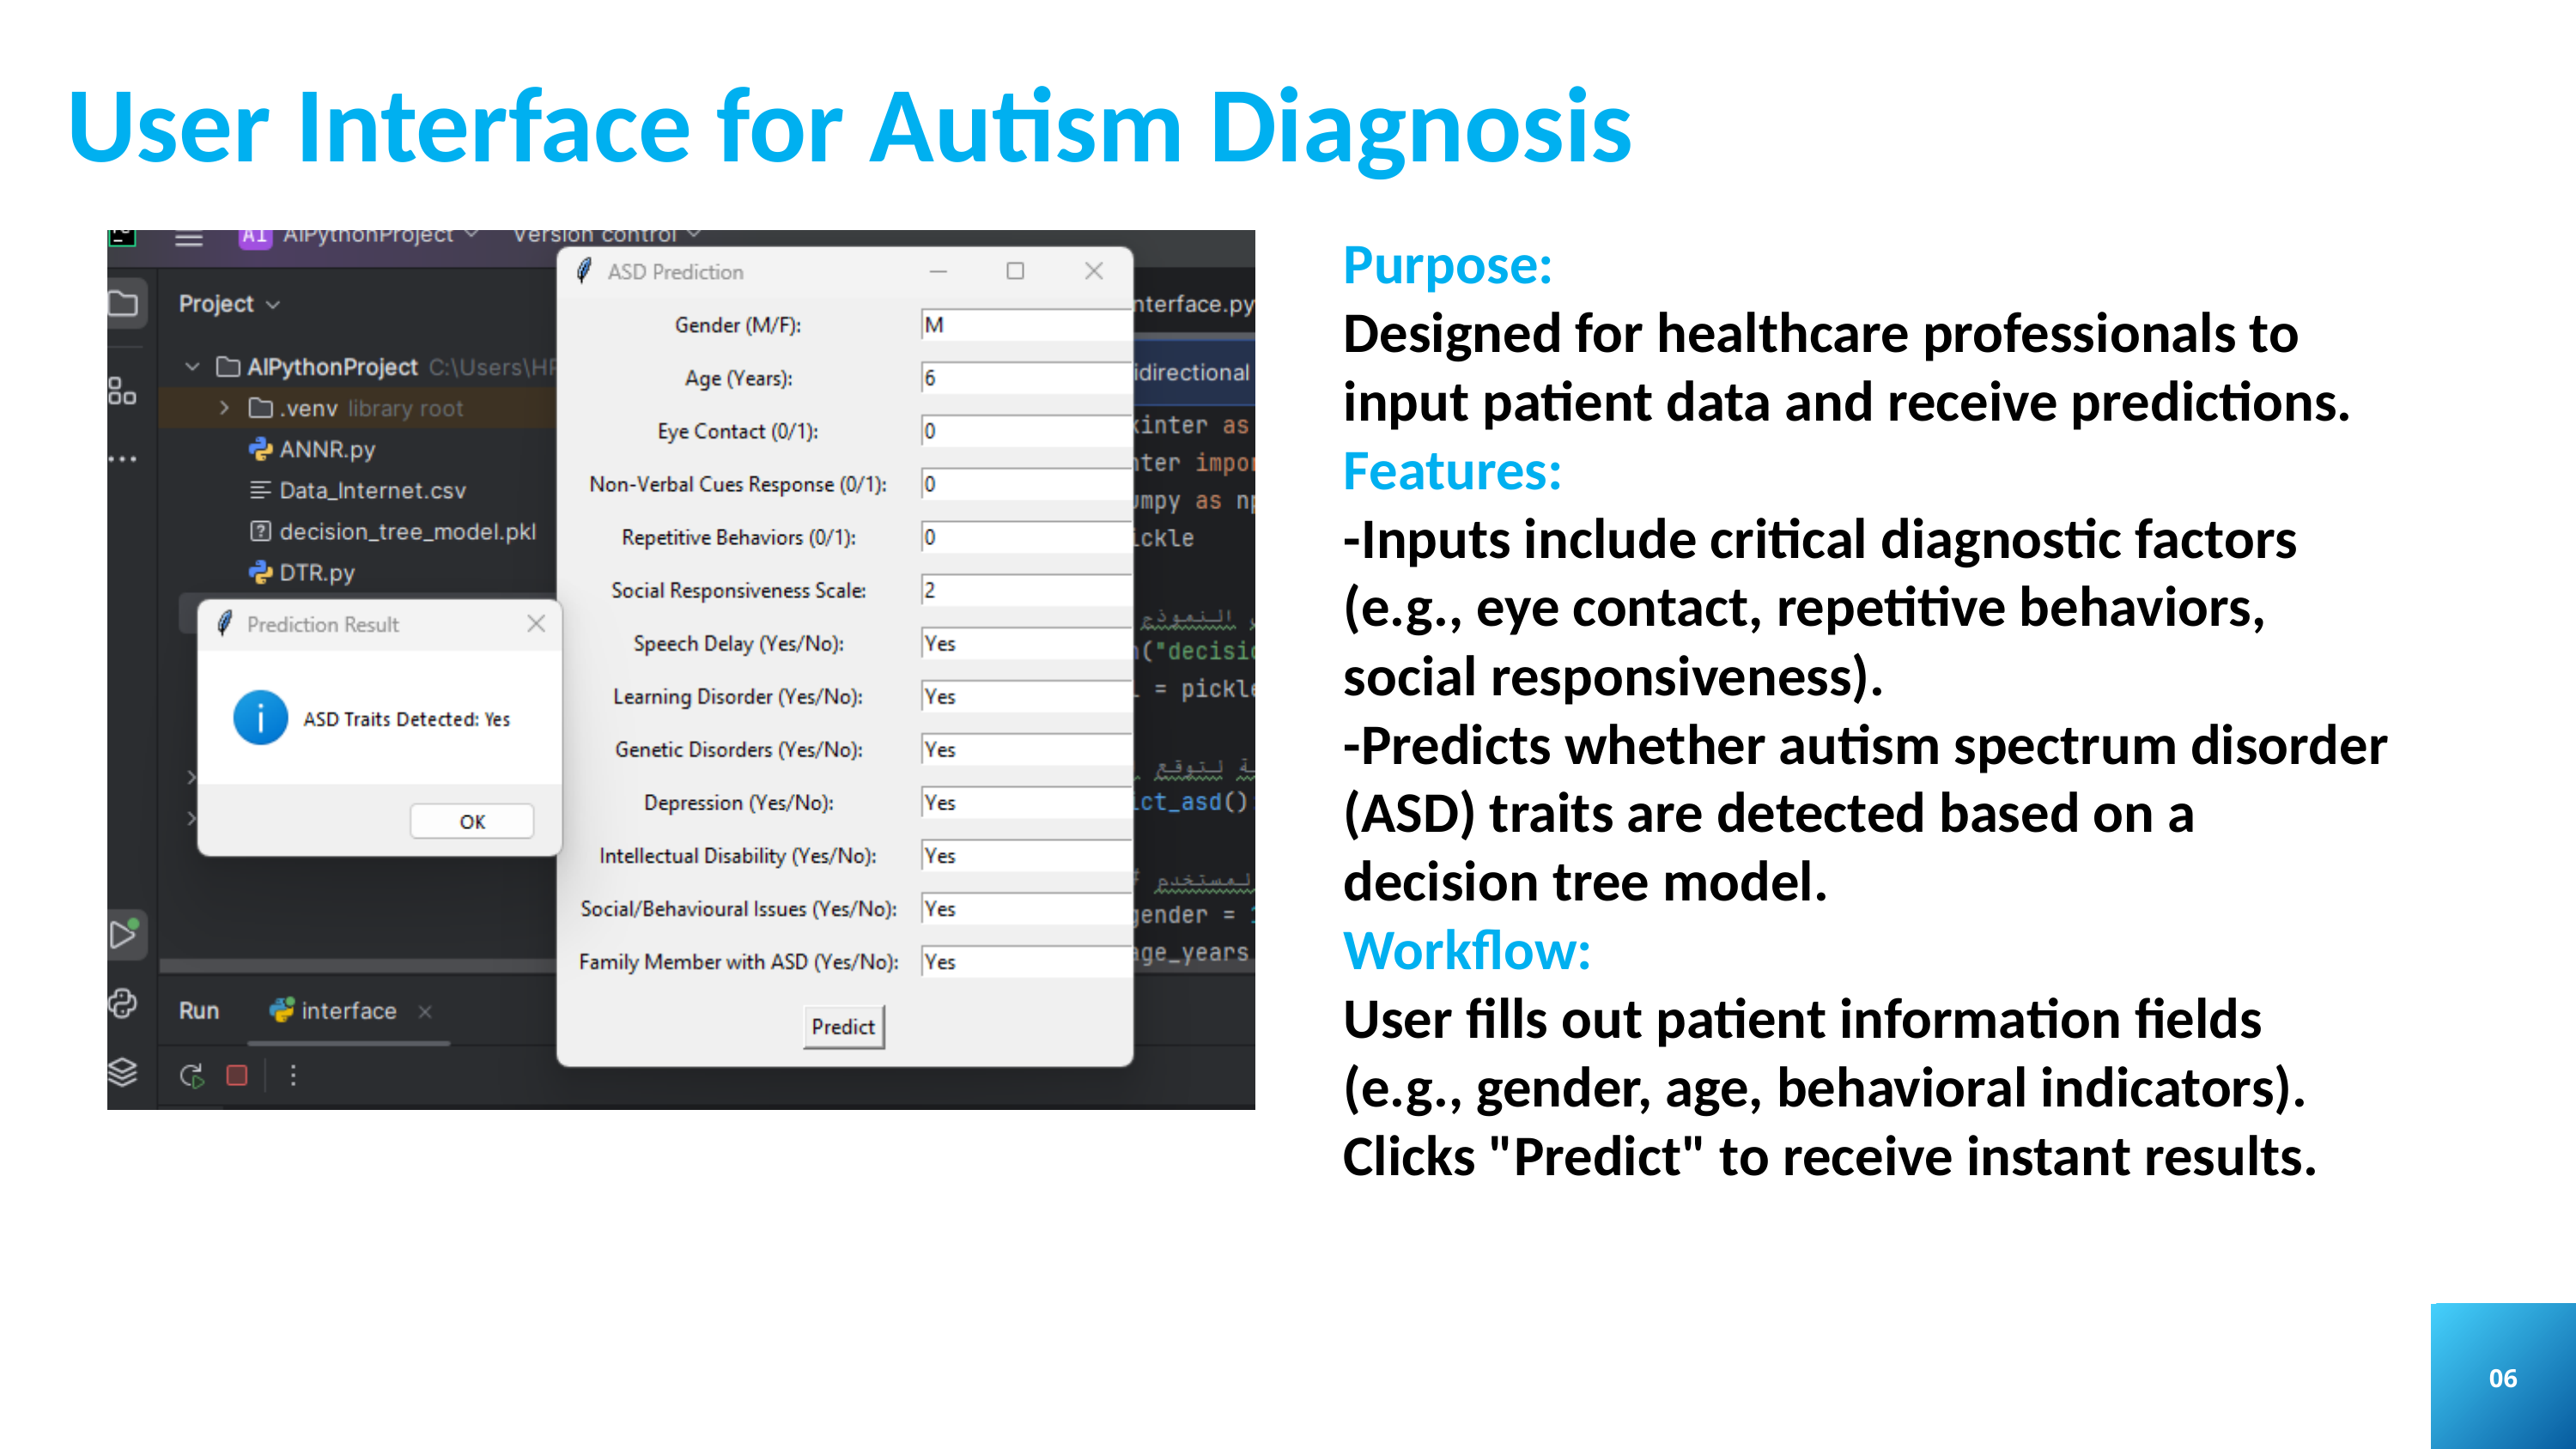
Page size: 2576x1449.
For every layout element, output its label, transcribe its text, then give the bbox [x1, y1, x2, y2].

text_box Purpose: Designed for healthcare professionals to input patient data and receive predictions. Features: -Inputs include critical diagnostic factors (e.g., eye contact, repetitive behaviors, social responsiveness). -Predicts whether autism spectrum disorder (ASD) traits are detected based on a decision tree model. Workflow: User fills out patient information fields (e.g., gender, age, behavioral indicators). Clicks "Predict" to receive instant results. [1330, 220, 2409, 1263]
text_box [2430, 1303, 2576, 1449]
picture [106, 230, 1255, 1110]
text_box User Interface for Autism Diagnosis [53, 48, 1856, 190]
